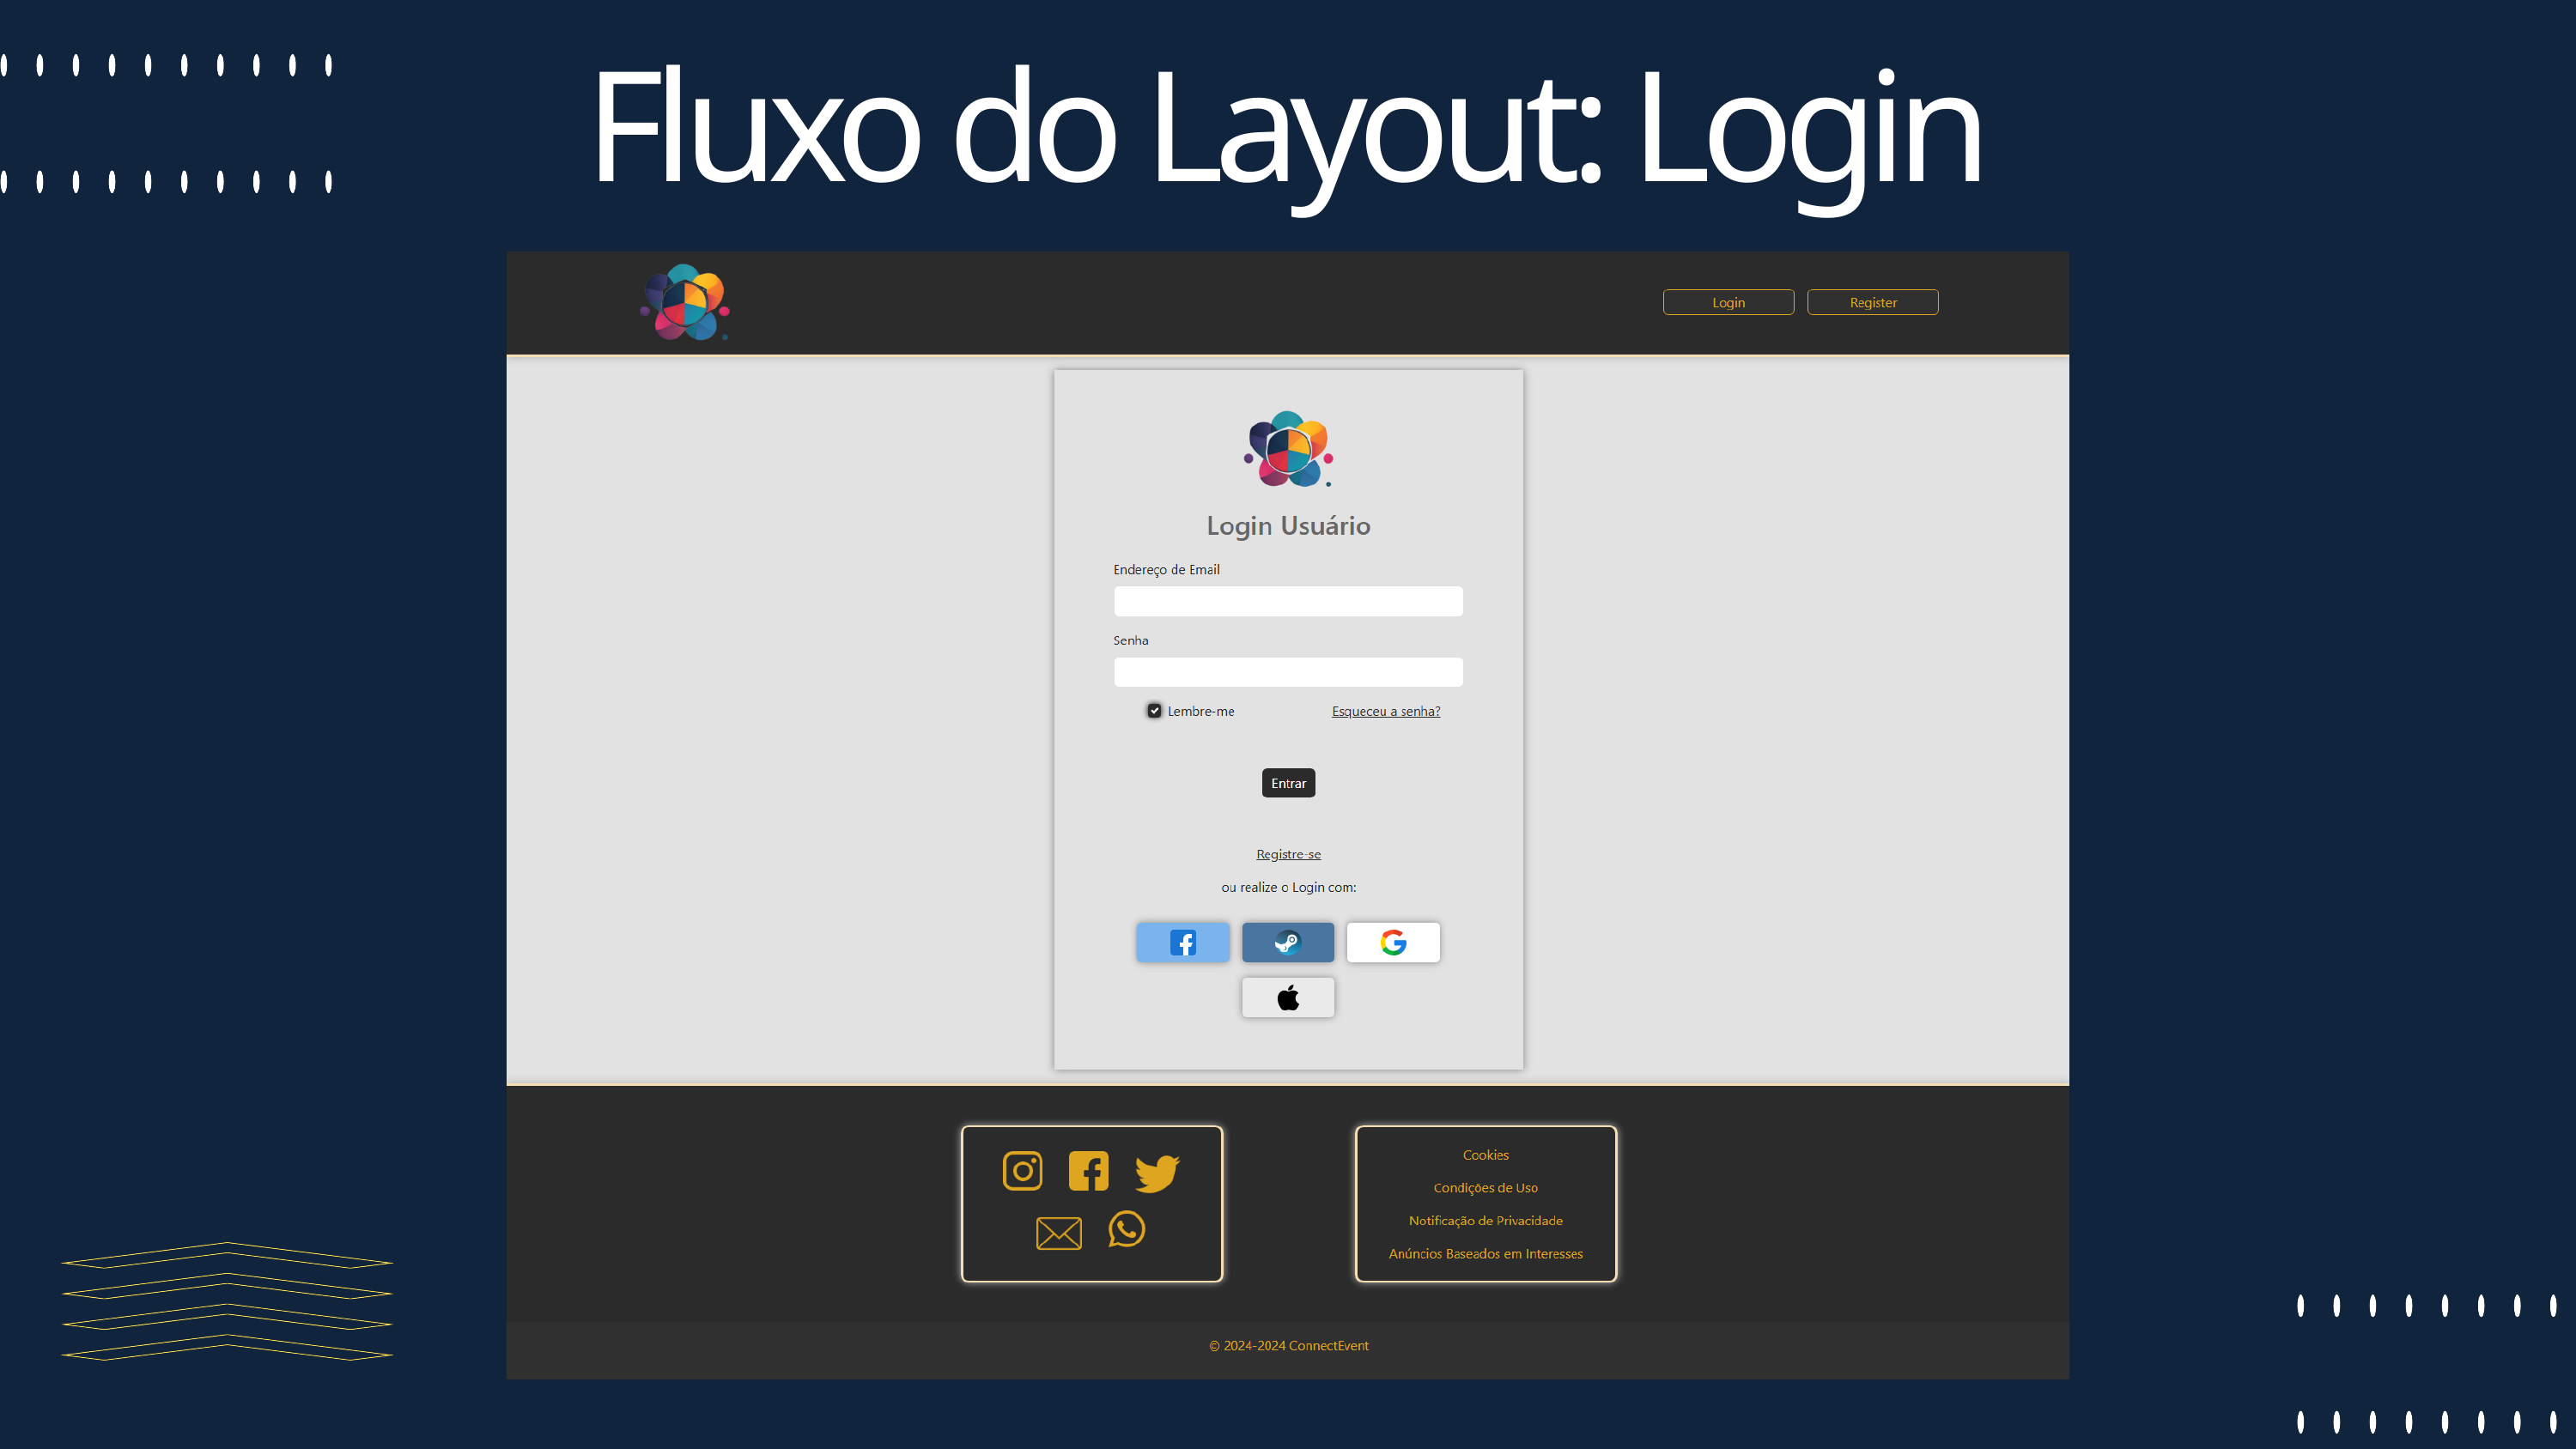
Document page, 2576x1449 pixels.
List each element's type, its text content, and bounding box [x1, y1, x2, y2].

picture [506, 252, 2070, 1379]
text_box [60, 1242, 394, 1361]
text_box [2296, 1293, 2576, 1449]
text_box Fluxo do Layout: Login [0, 88, 2576, 213]
text_box [0, 0, 332, 194]
